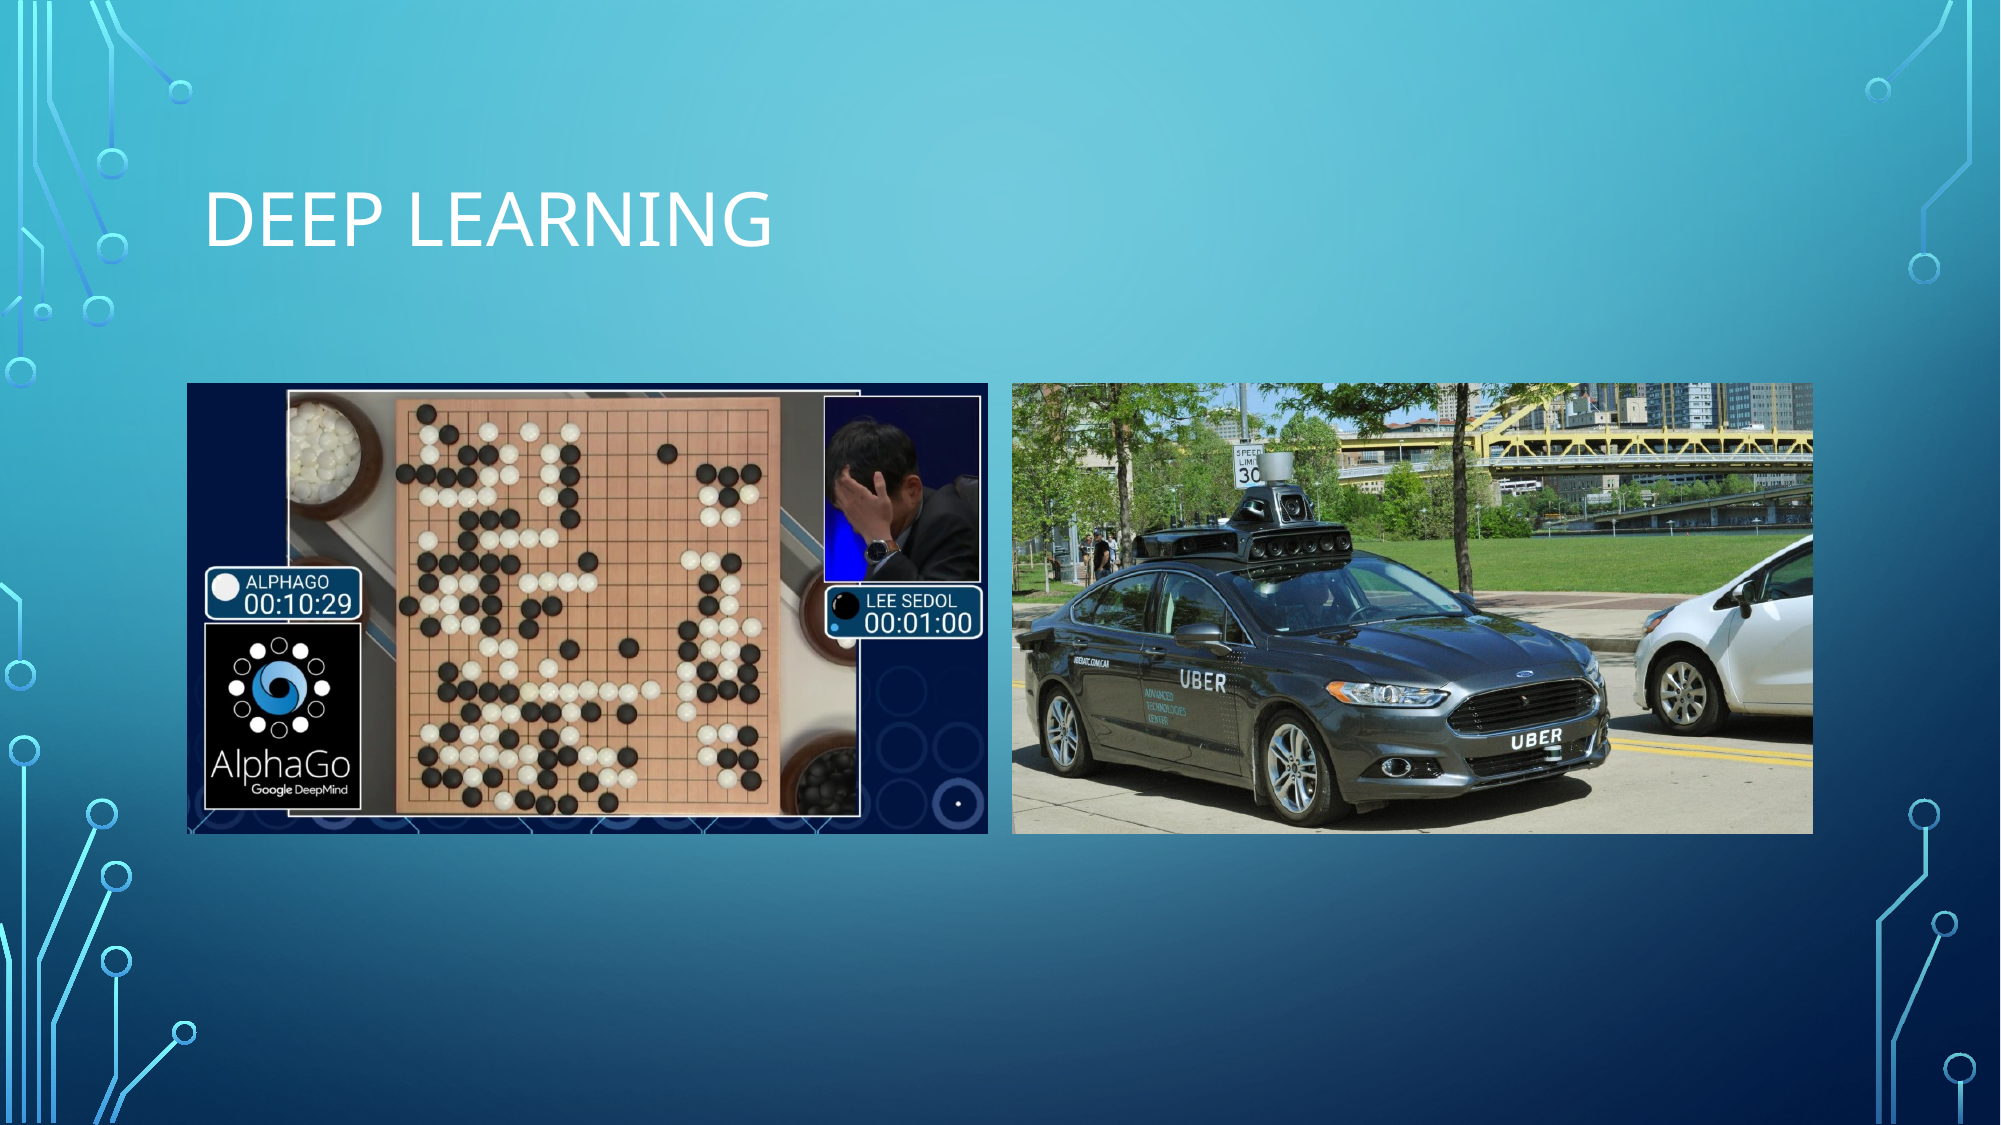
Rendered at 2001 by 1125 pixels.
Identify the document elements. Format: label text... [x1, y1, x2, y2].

title Deep learning [187, 101, 1813, 344]
picture [186, 382, 989, 834]
picture [1012, 383, 1813, 834]
